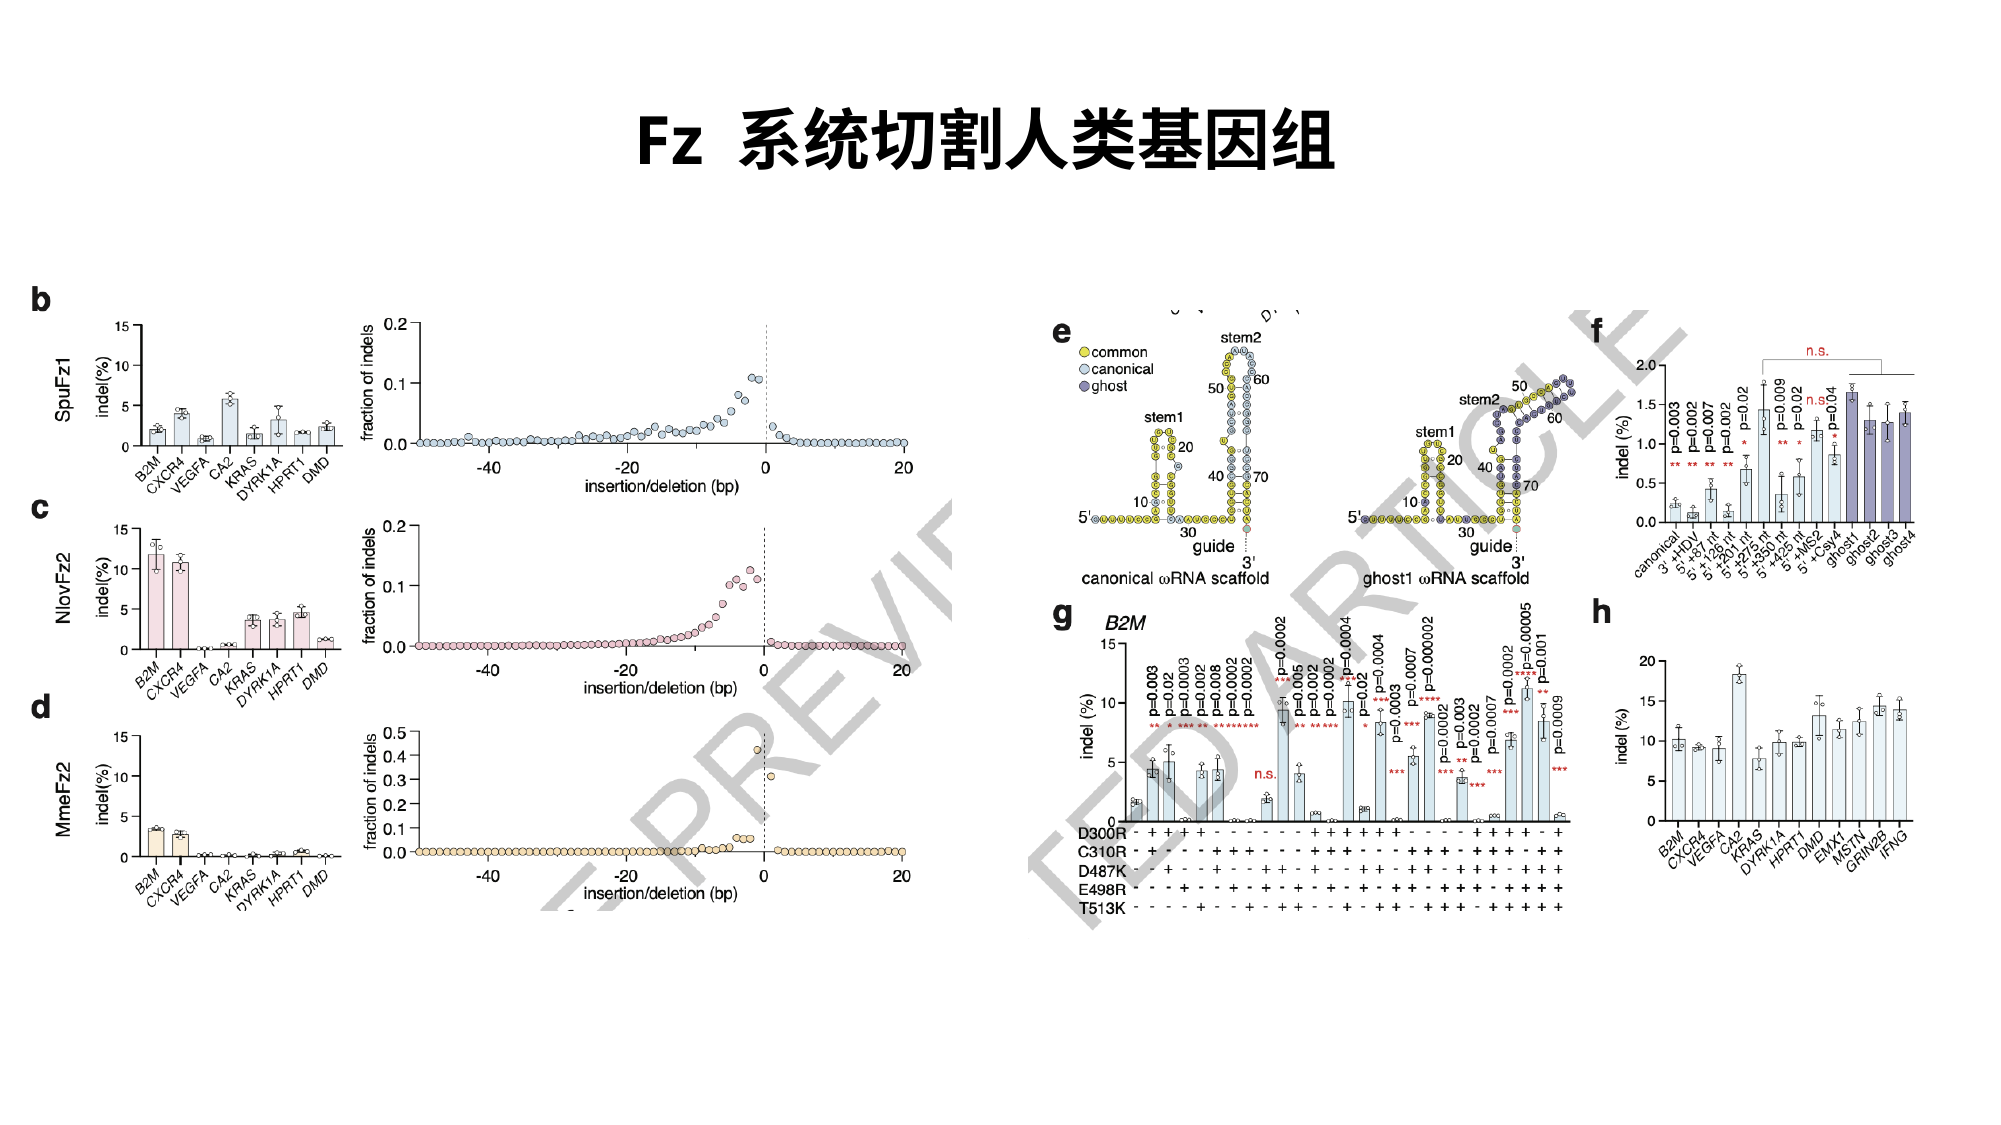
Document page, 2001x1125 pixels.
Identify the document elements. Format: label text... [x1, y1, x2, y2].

picture [1027, 310, 1980, 939]
text_box Fz 系统切割人类基因组 [619, 90, 1727, 185]
picture [0, 284, 952, 911]
